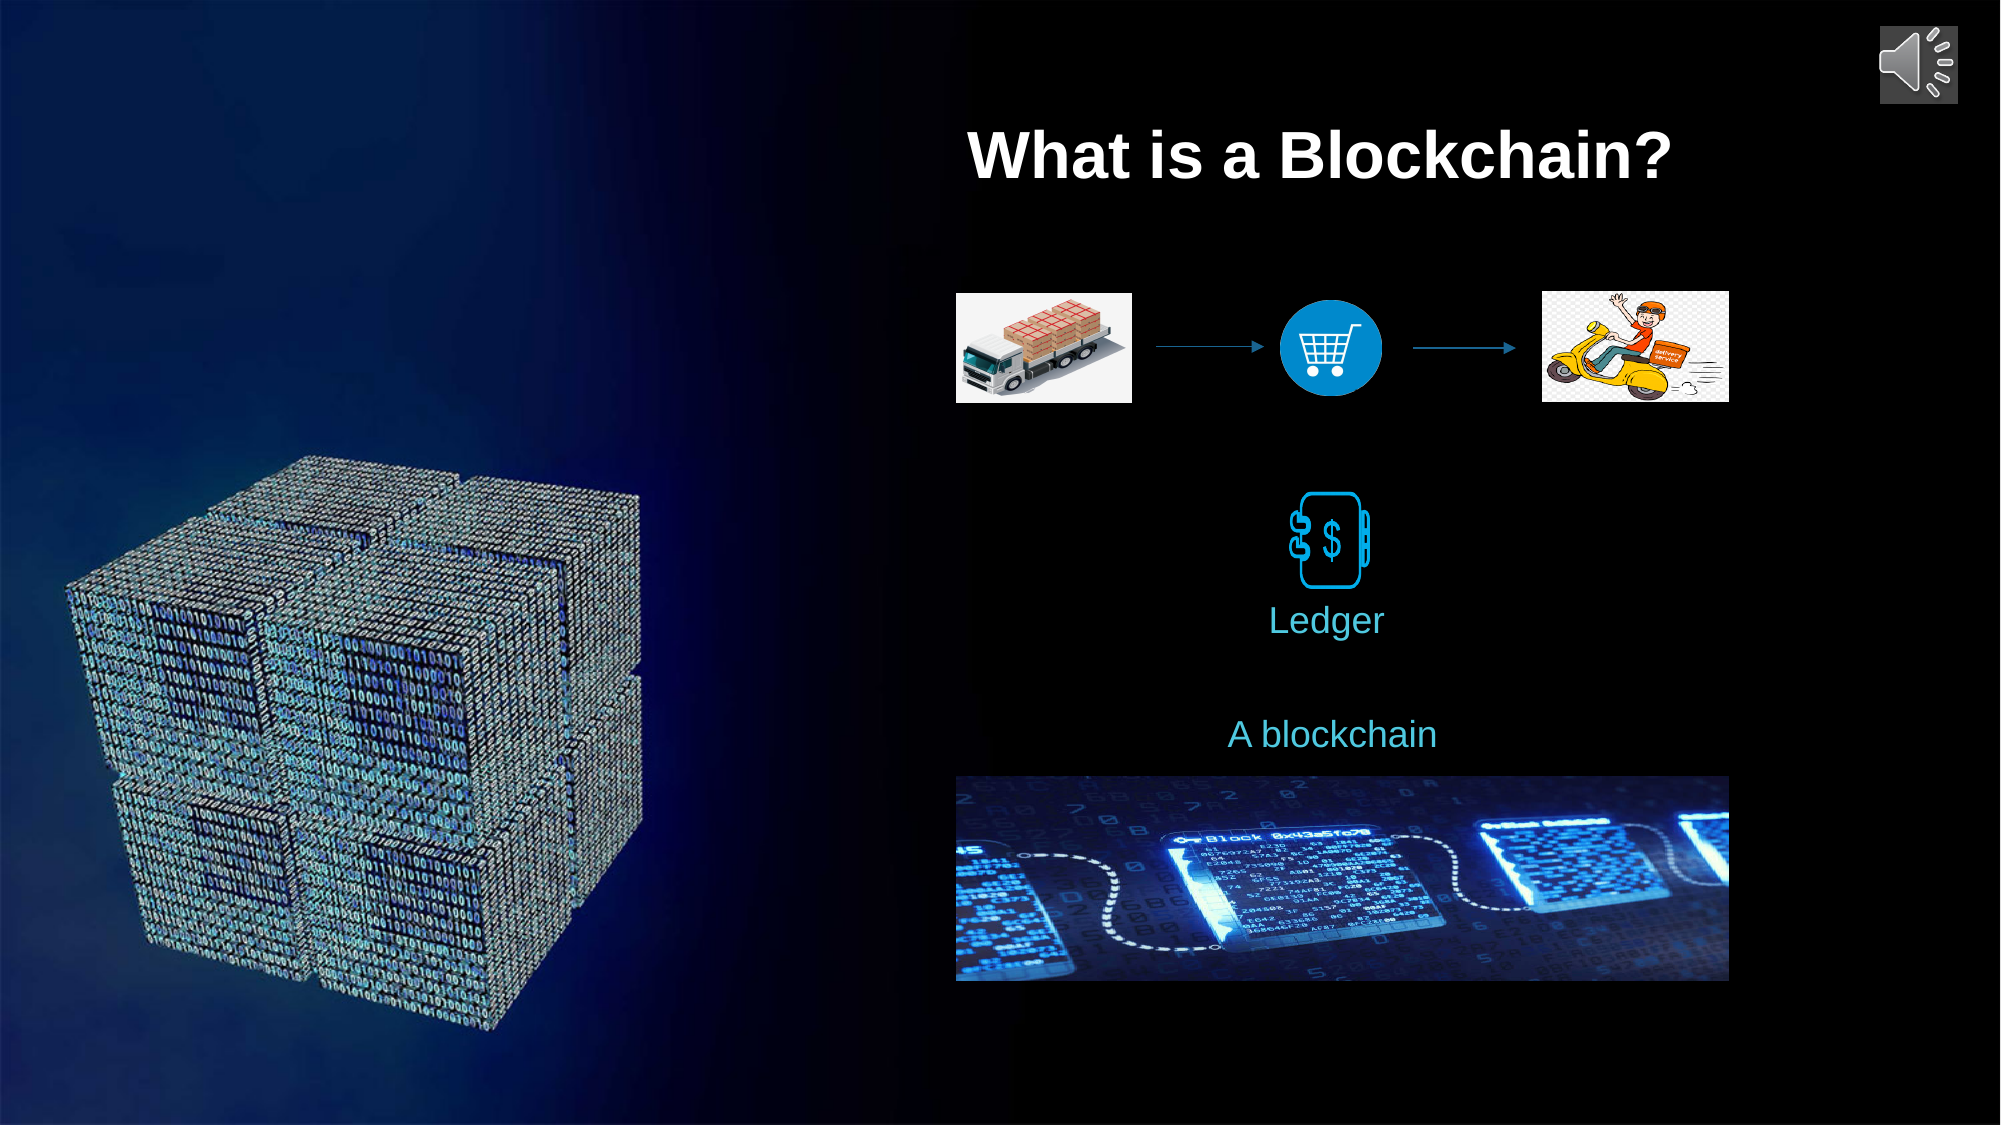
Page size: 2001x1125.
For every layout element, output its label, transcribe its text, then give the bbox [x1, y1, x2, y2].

picture [0, 0, 2001, 1125]
text_box Ledgerr [1253, 588, 1413, 648]
text_box What is a Blockchain? [824, 104, 1836, 200]
text_box A blockchain [1212, 702, 1453, 763]
